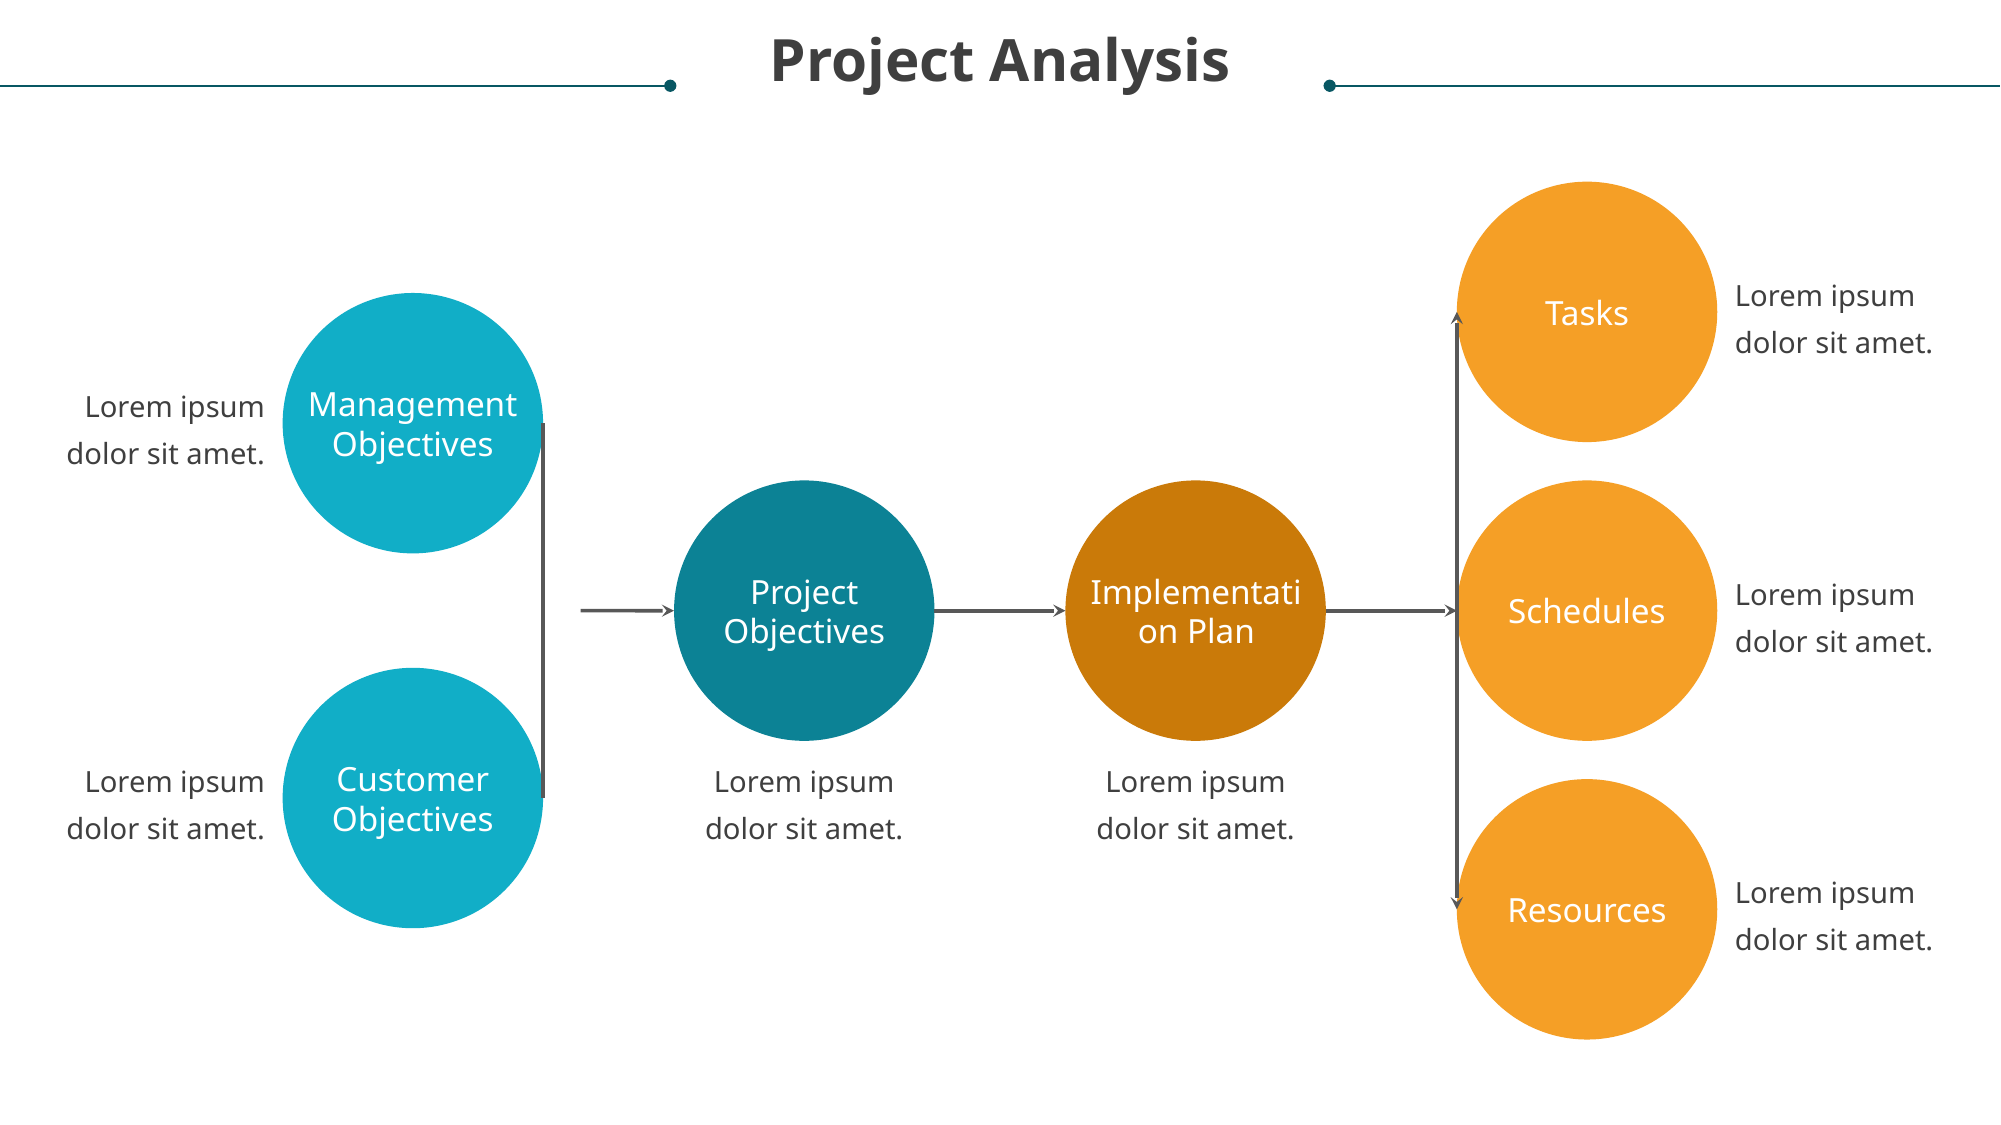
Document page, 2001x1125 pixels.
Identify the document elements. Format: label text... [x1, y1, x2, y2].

text_box [1456, 181, 1718, 443]
text_box [282, 667, 543, 929]
text_box [282, 292, 544, 554]
text_box Lorem ipsum dolor sit amet. [1734, 264, 1957, 359]
text_box Lorem ipsum dolor sit amet. [1734, 563, 1957, 658]
text_box Lorem ipsum dolor sit amet. [1734, 862, 1957, 957]
text_box Lorem ipsum dolor sit amet. [693, 750, 915, 846]
text_box [1065, 480, 1326, 741]
text_box Project Analysis [37, 31, 1963, 165]
text_box Tasks [1474, 291, 1700, 332]
text_box Lorem ipsum dolor sit amet. [43, 750, 265, 846]
text_box [674, 480, 935, 741]
text_box Lorem ipsum dolor sit amet. [43, 376, 265, 471]
text_box Resources [1474, 889, 1700, 930]
text_box Schedules [1474, 590, 1700, 631]
text_box Project Objectives [691, 570, 917, 651]
text_box Management Objectives [300, 383, 526, 464]
text_box [1456, 779, 1718, 1040]
text_box Implementation Plan [1083, 570, 1309, 651]
text_box [1462, 480, 1718, 741]
text_box Lorem ipsum dolor sit amet. [1085, 750, 1307, 846]
text_box Customer Objectives [300, 758, 526, 838]
